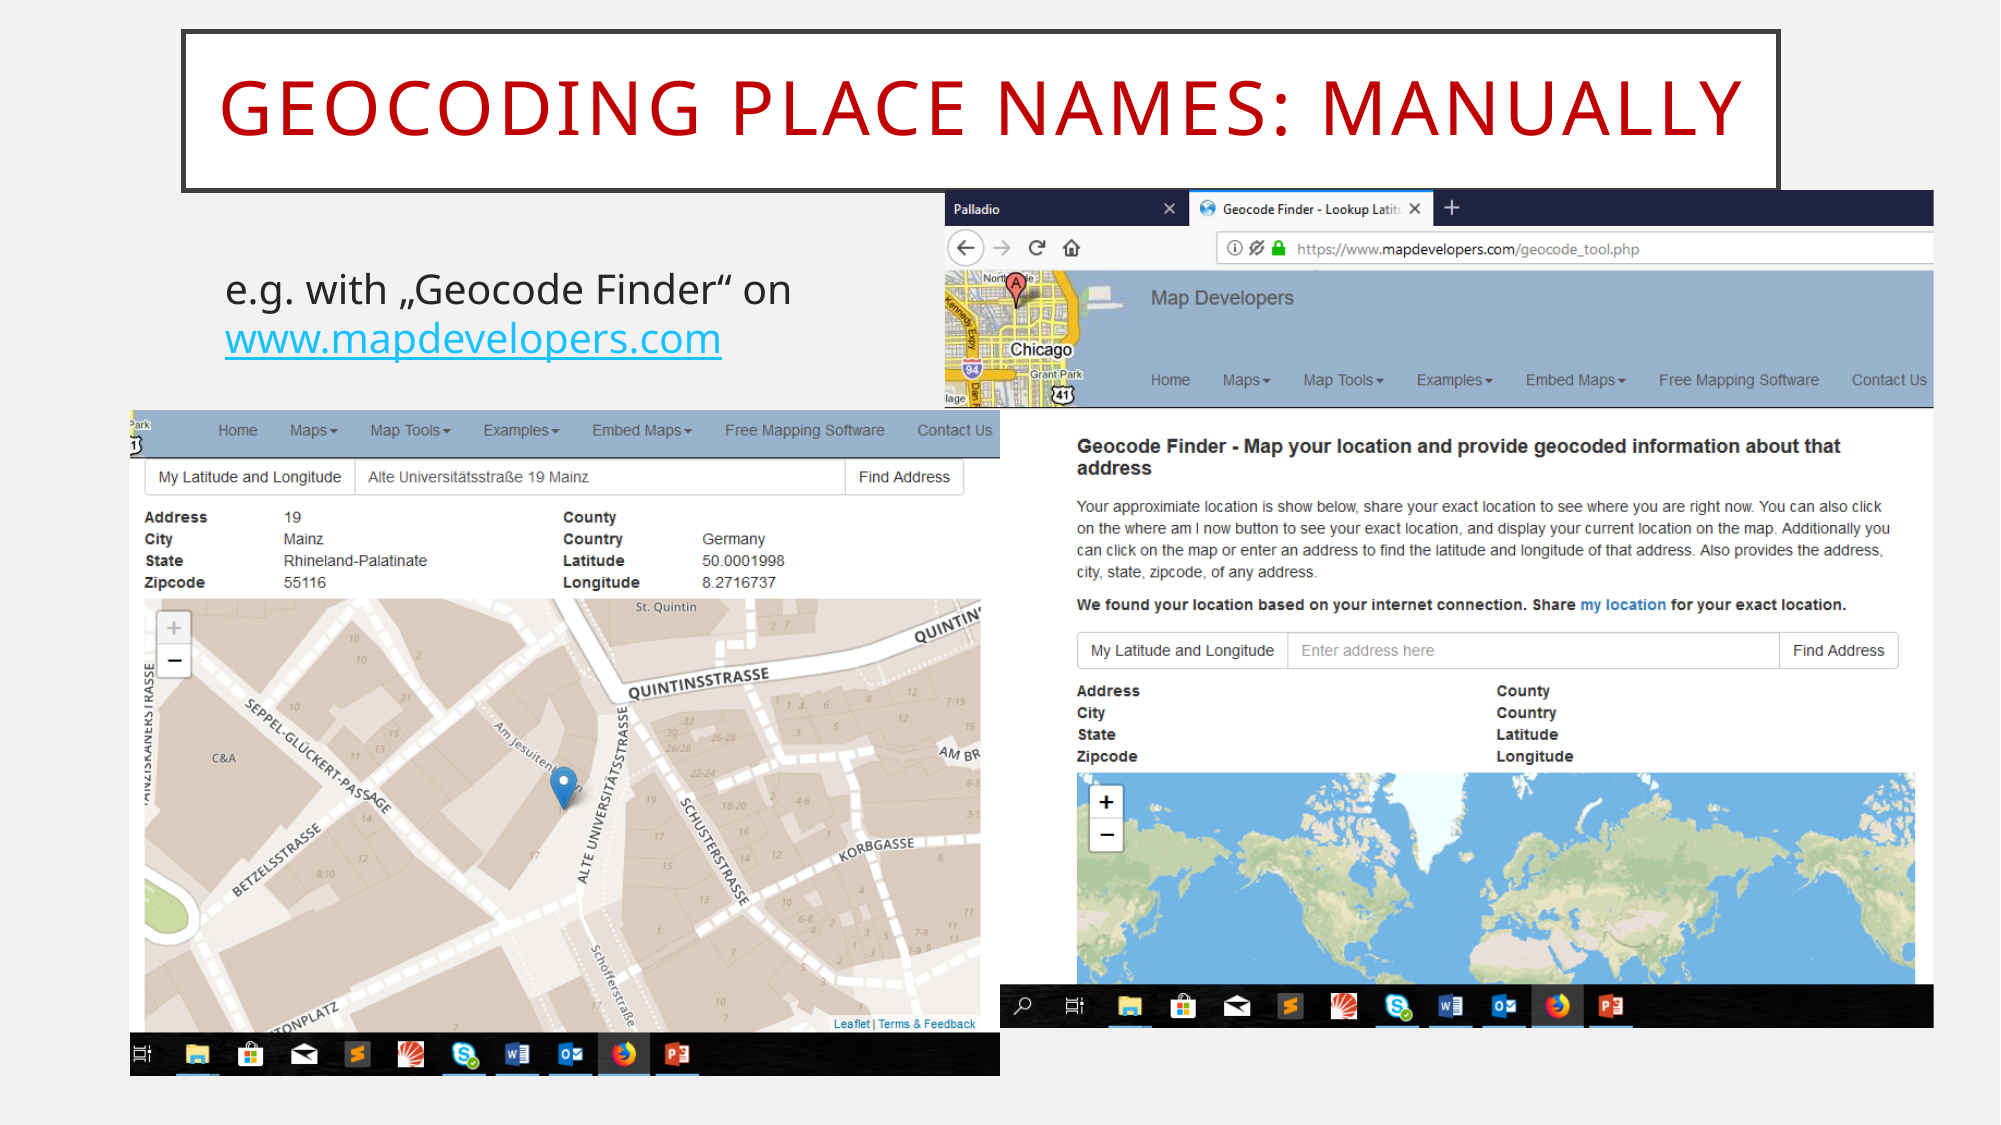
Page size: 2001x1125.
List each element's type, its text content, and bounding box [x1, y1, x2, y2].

picture [130, 190, 1934, 1076]
list e.g. with „Geocode Finder“ on www.mapdevelopers.com [209, 255, 865, 410]
title Geocoding Place names: manUALLY [181, 29, 1781, 193]
